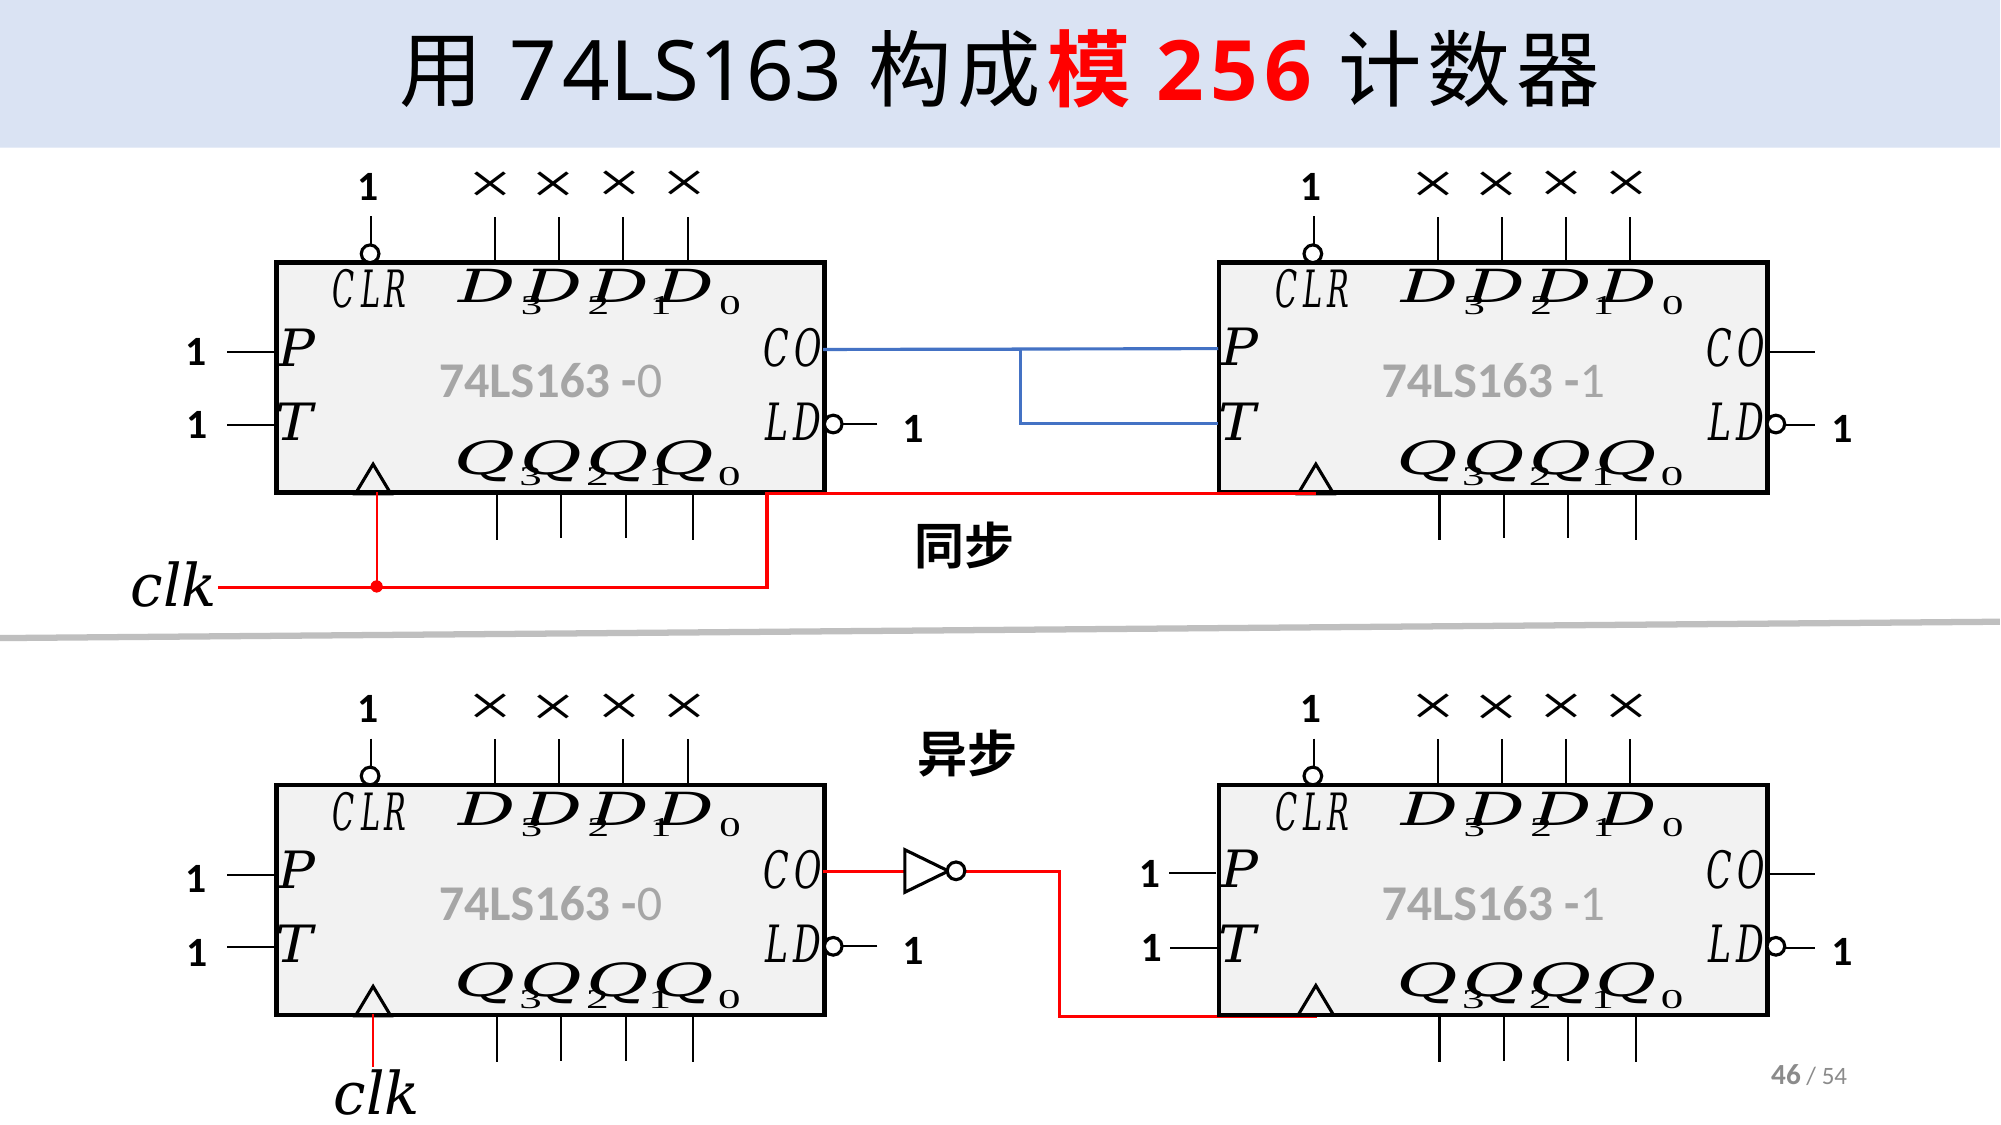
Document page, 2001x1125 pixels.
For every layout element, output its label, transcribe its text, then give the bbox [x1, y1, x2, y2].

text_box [130, 491, 1316, 621]
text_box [0, 621, 2000, 1125]
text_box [170, 150, 1870, 540]
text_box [823, 348, 1219, 424]
title 用74LS163构成模256计数器 [0, 0, 2000, 148]
